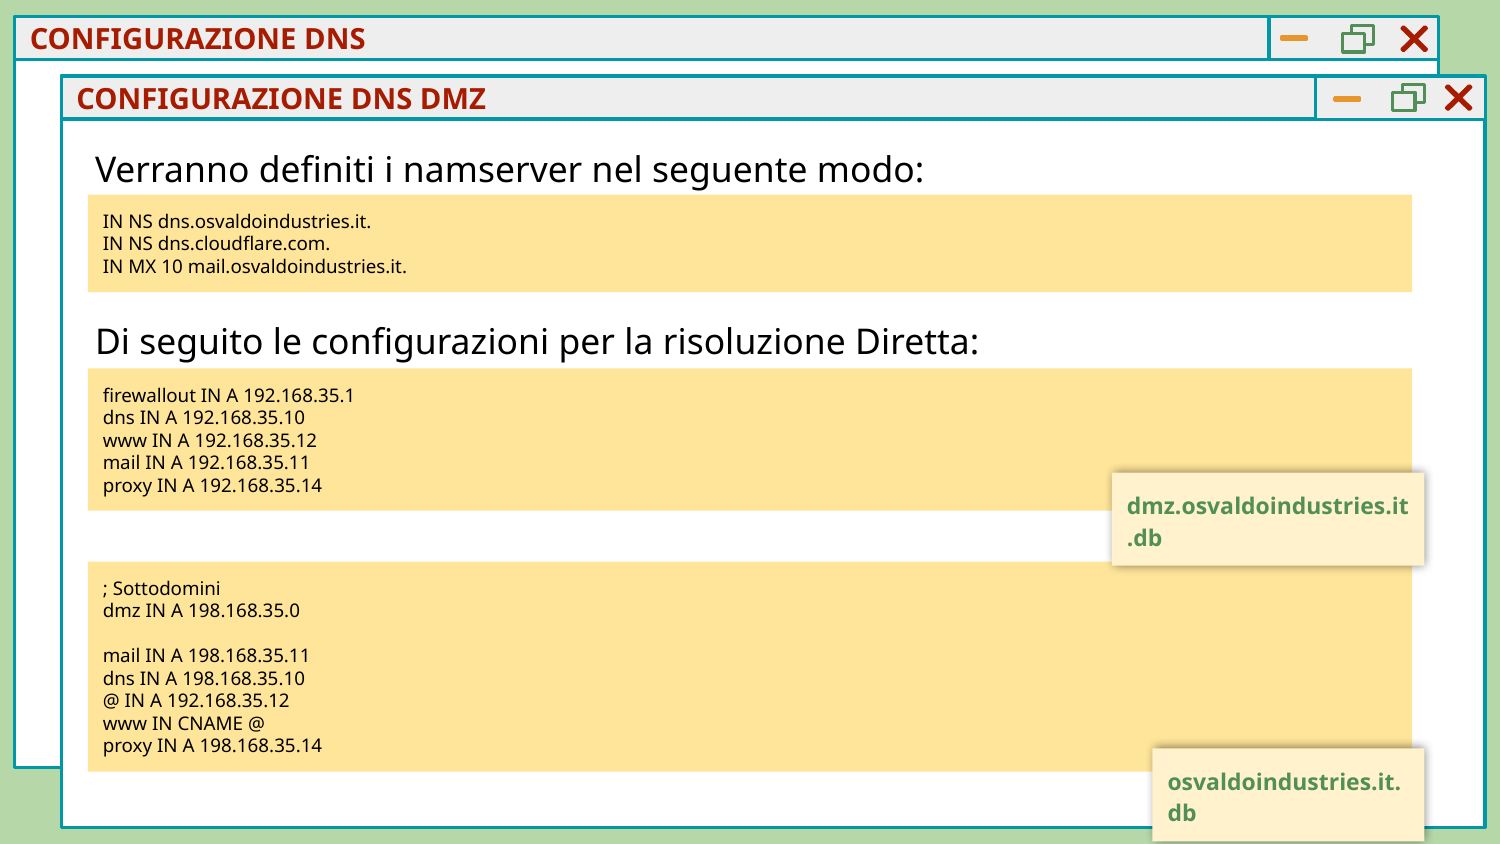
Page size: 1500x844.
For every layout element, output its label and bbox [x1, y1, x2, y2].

text_box [79, 124, 1425, 807]
text_box [14, 16, 1486, 828]
